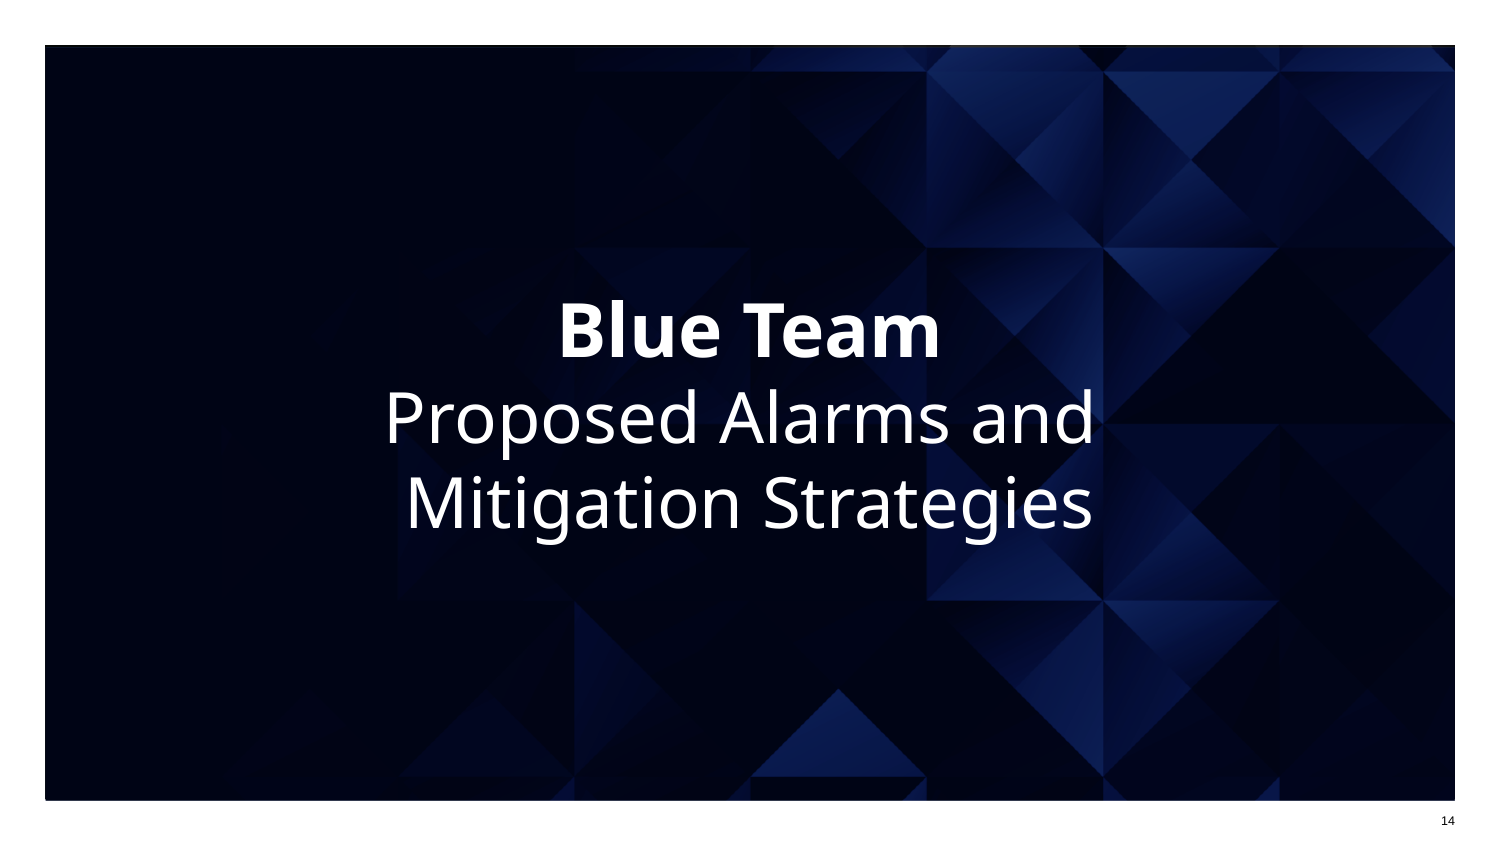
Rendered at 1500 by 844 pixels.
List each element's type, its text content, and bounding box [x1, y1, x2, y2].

picture [44, 45, 1456, 802]
text_box ‹#› [1411, 813, 1455, 831]
